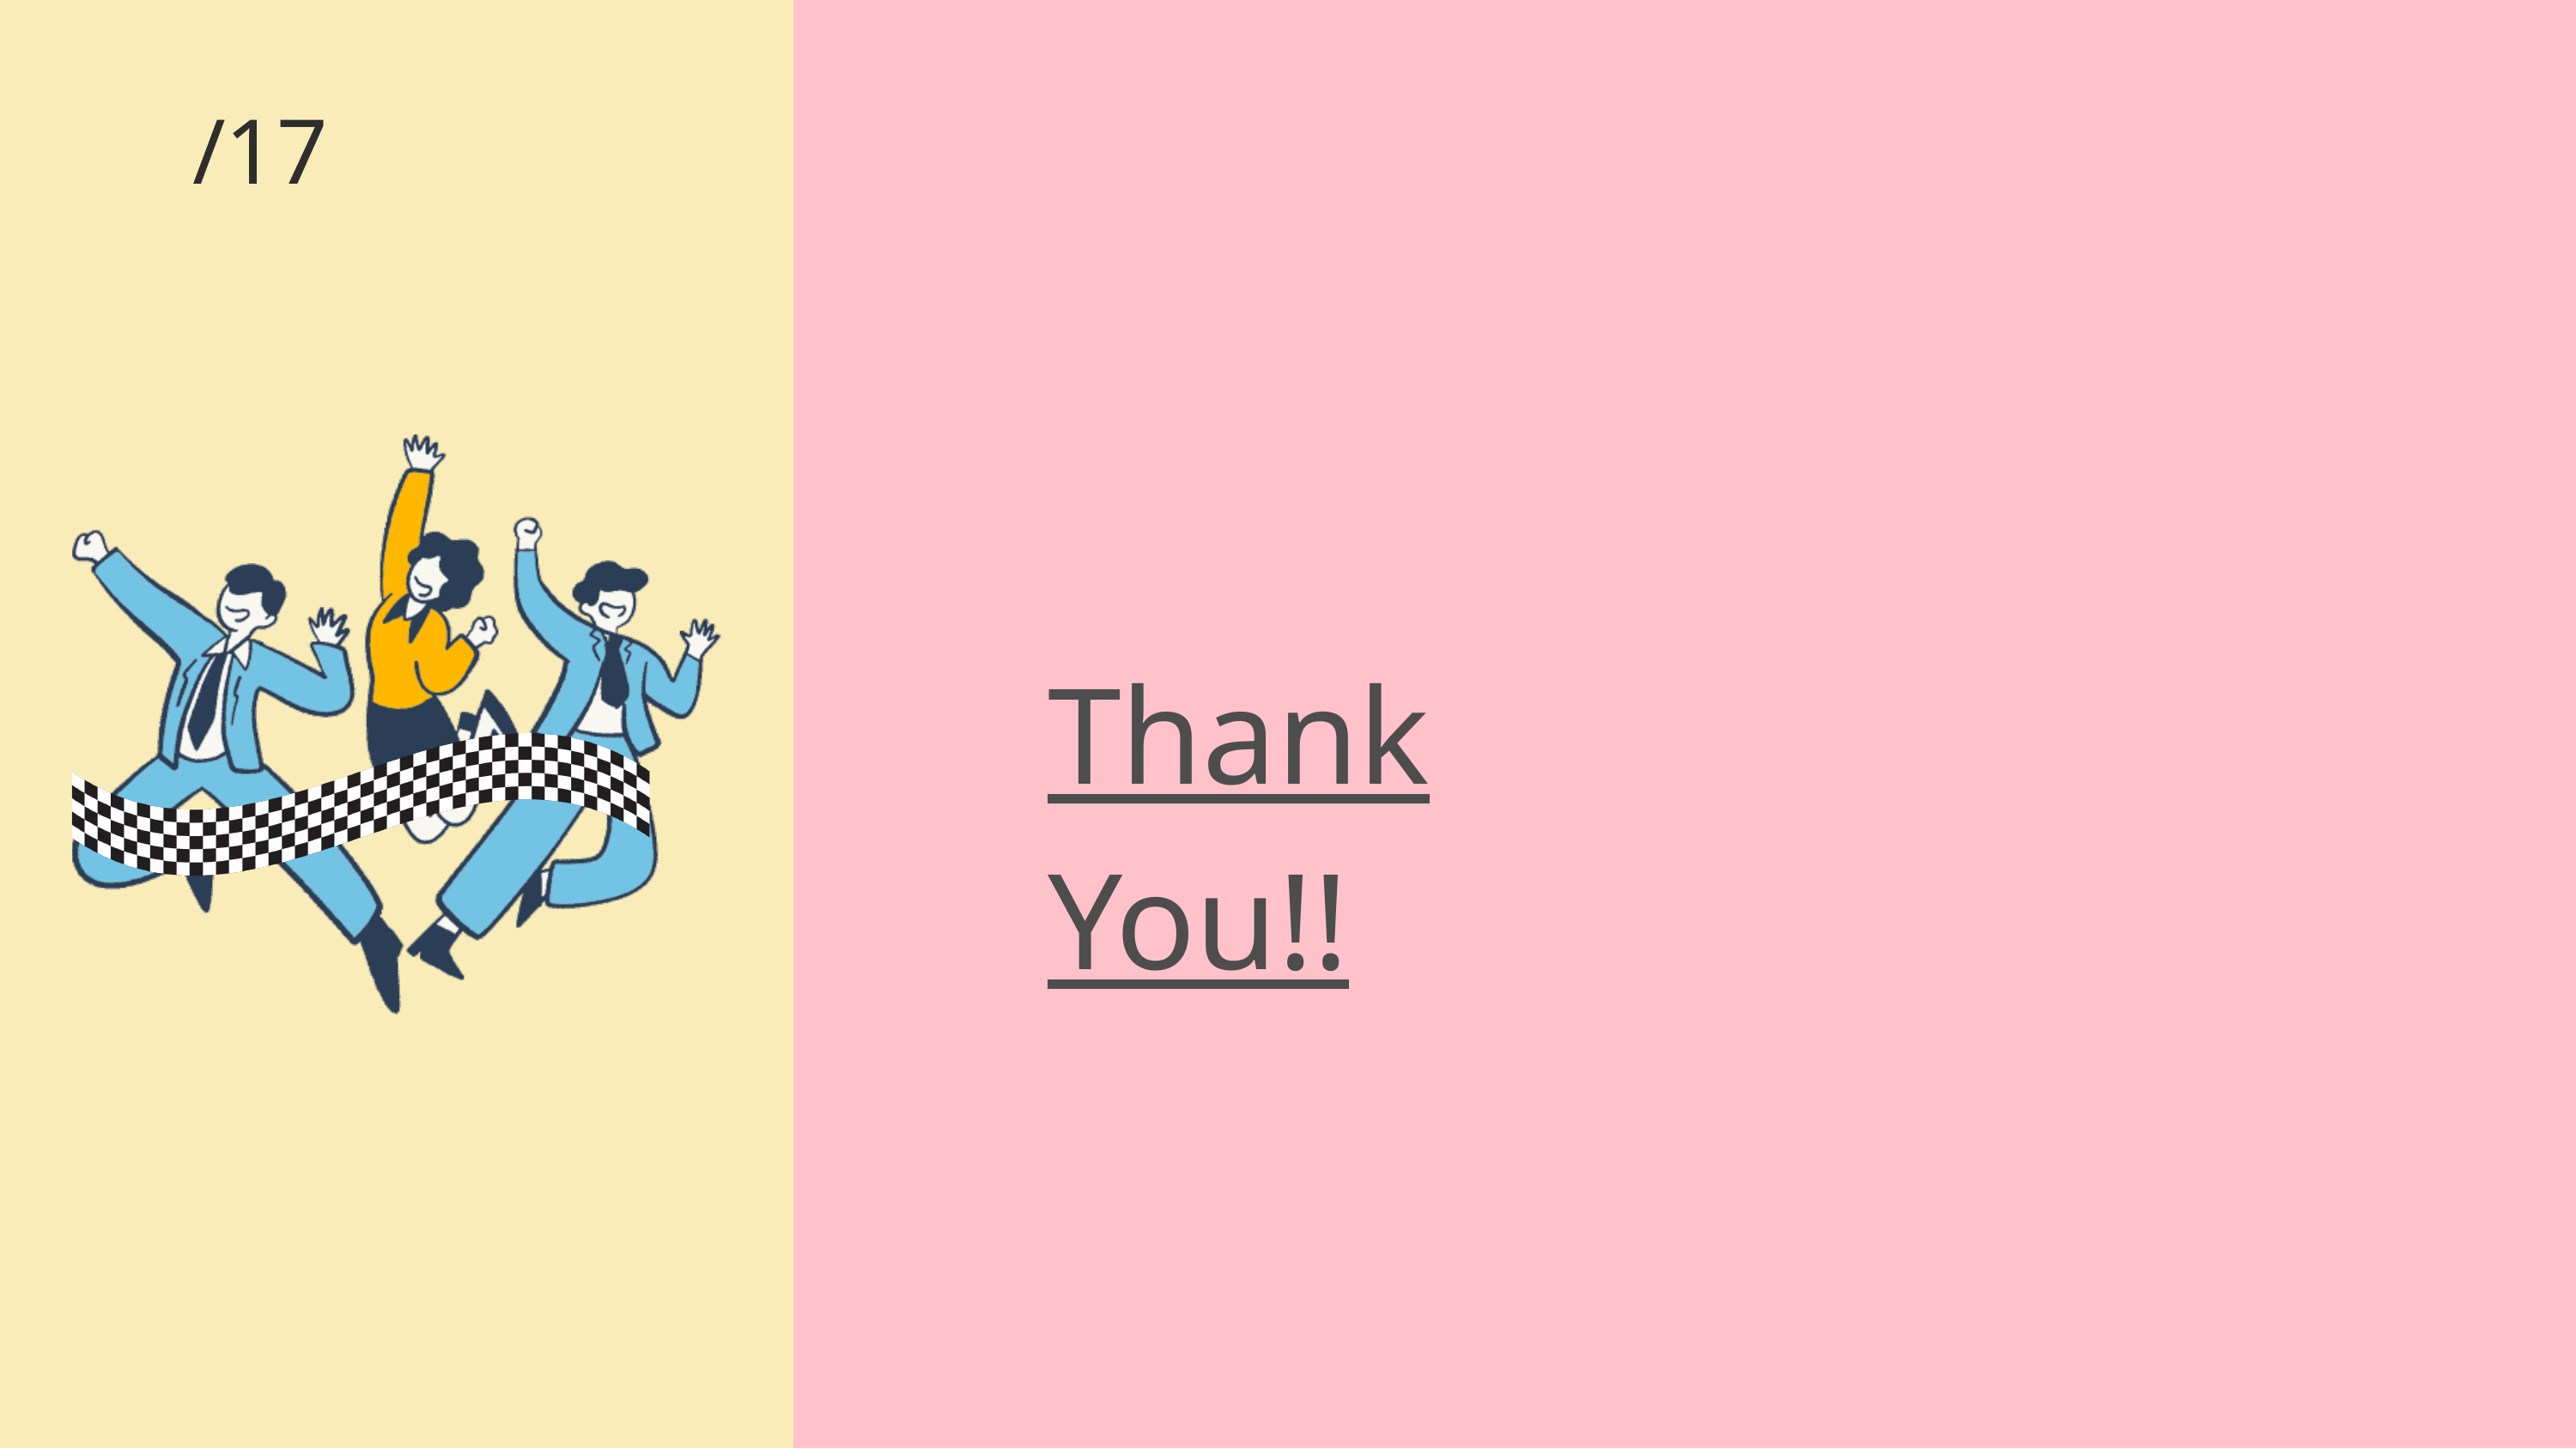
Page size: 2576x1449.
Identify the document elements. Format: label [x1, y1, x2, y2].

text_box [0, 0, 790, 1449]
text_box [793, 0, 2576, 1449]
